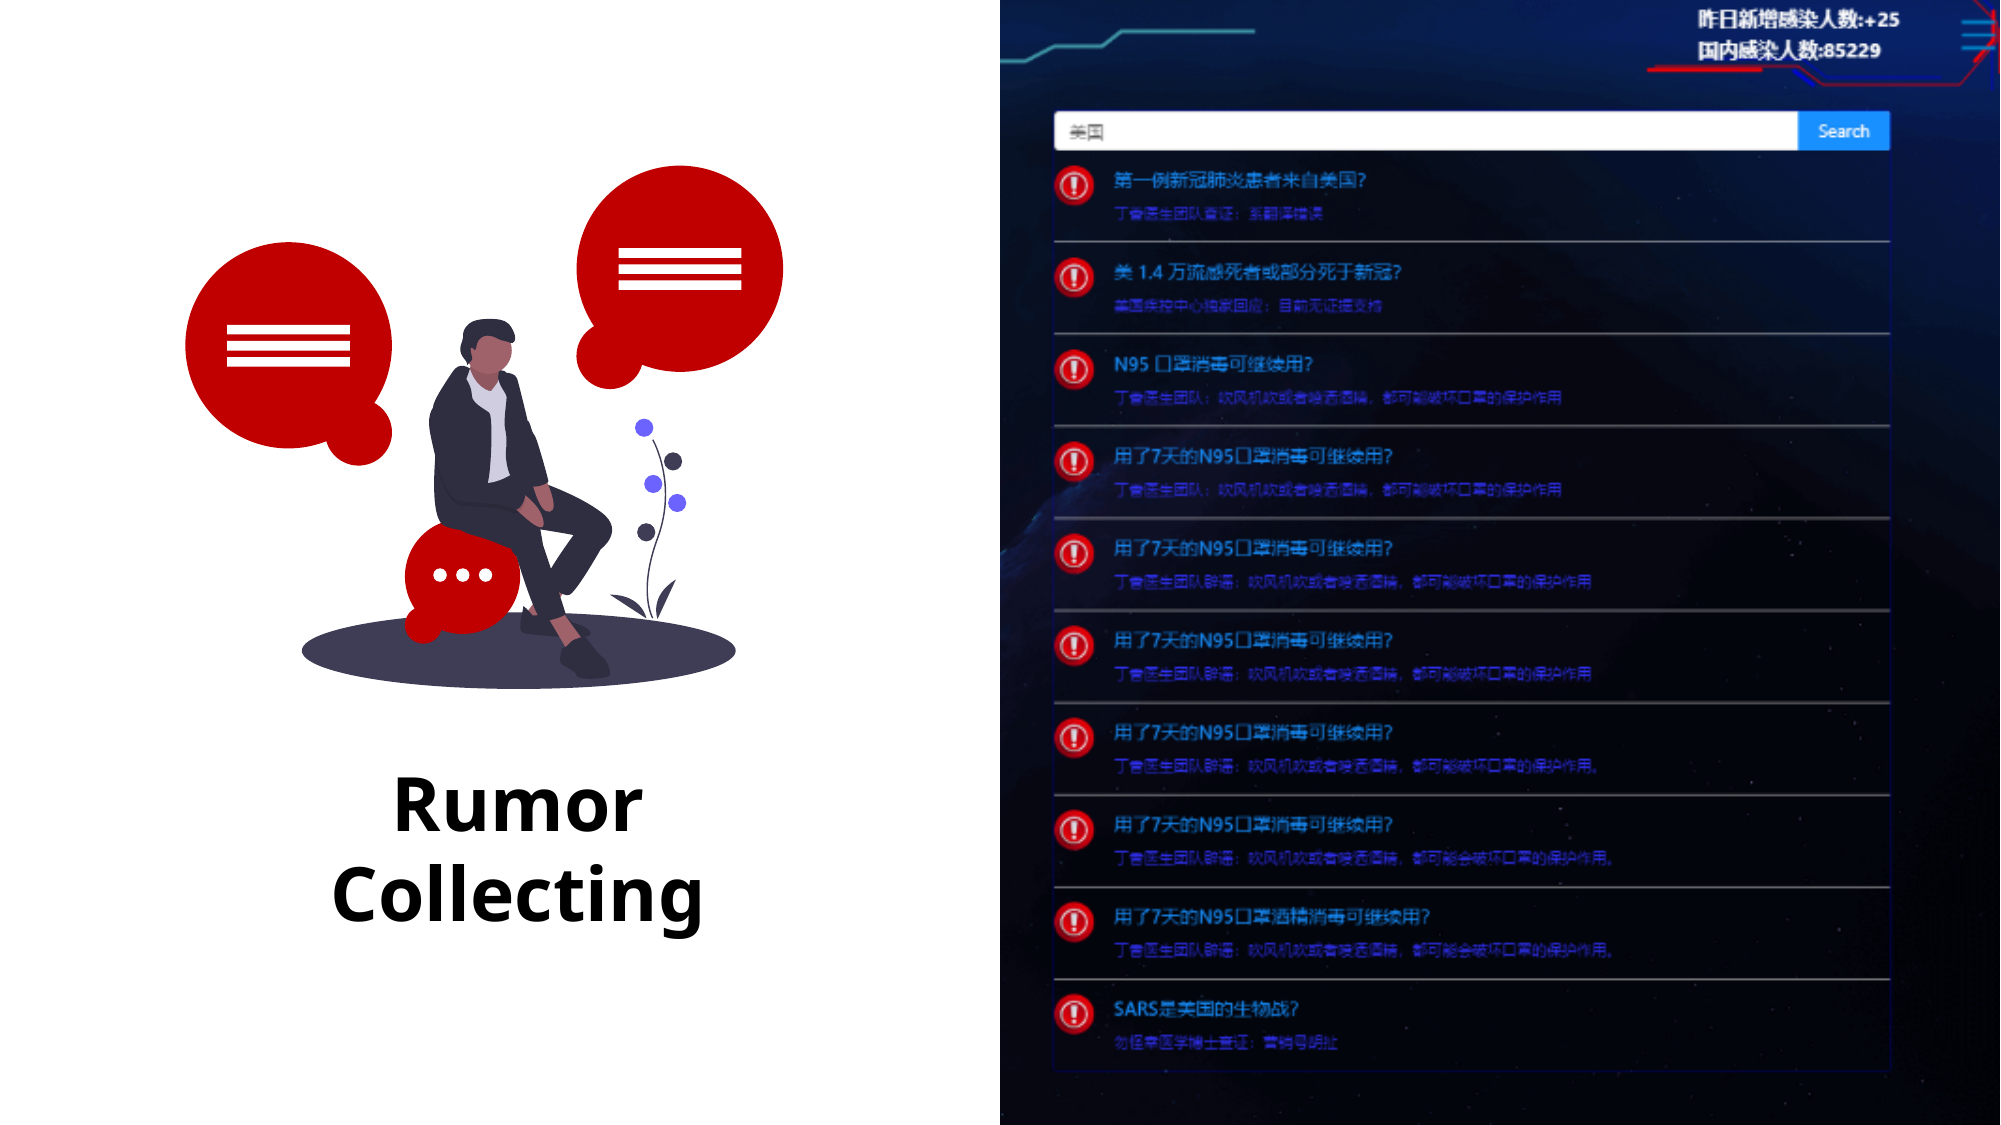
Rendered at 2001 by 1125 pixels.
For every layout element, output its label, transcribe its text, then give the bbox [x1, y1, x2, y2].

text_box Rumor Collecting [258, 748, 778, 944]
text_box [171, 151, 798, 689]
picture [1000, 0, 2000, 1125]
